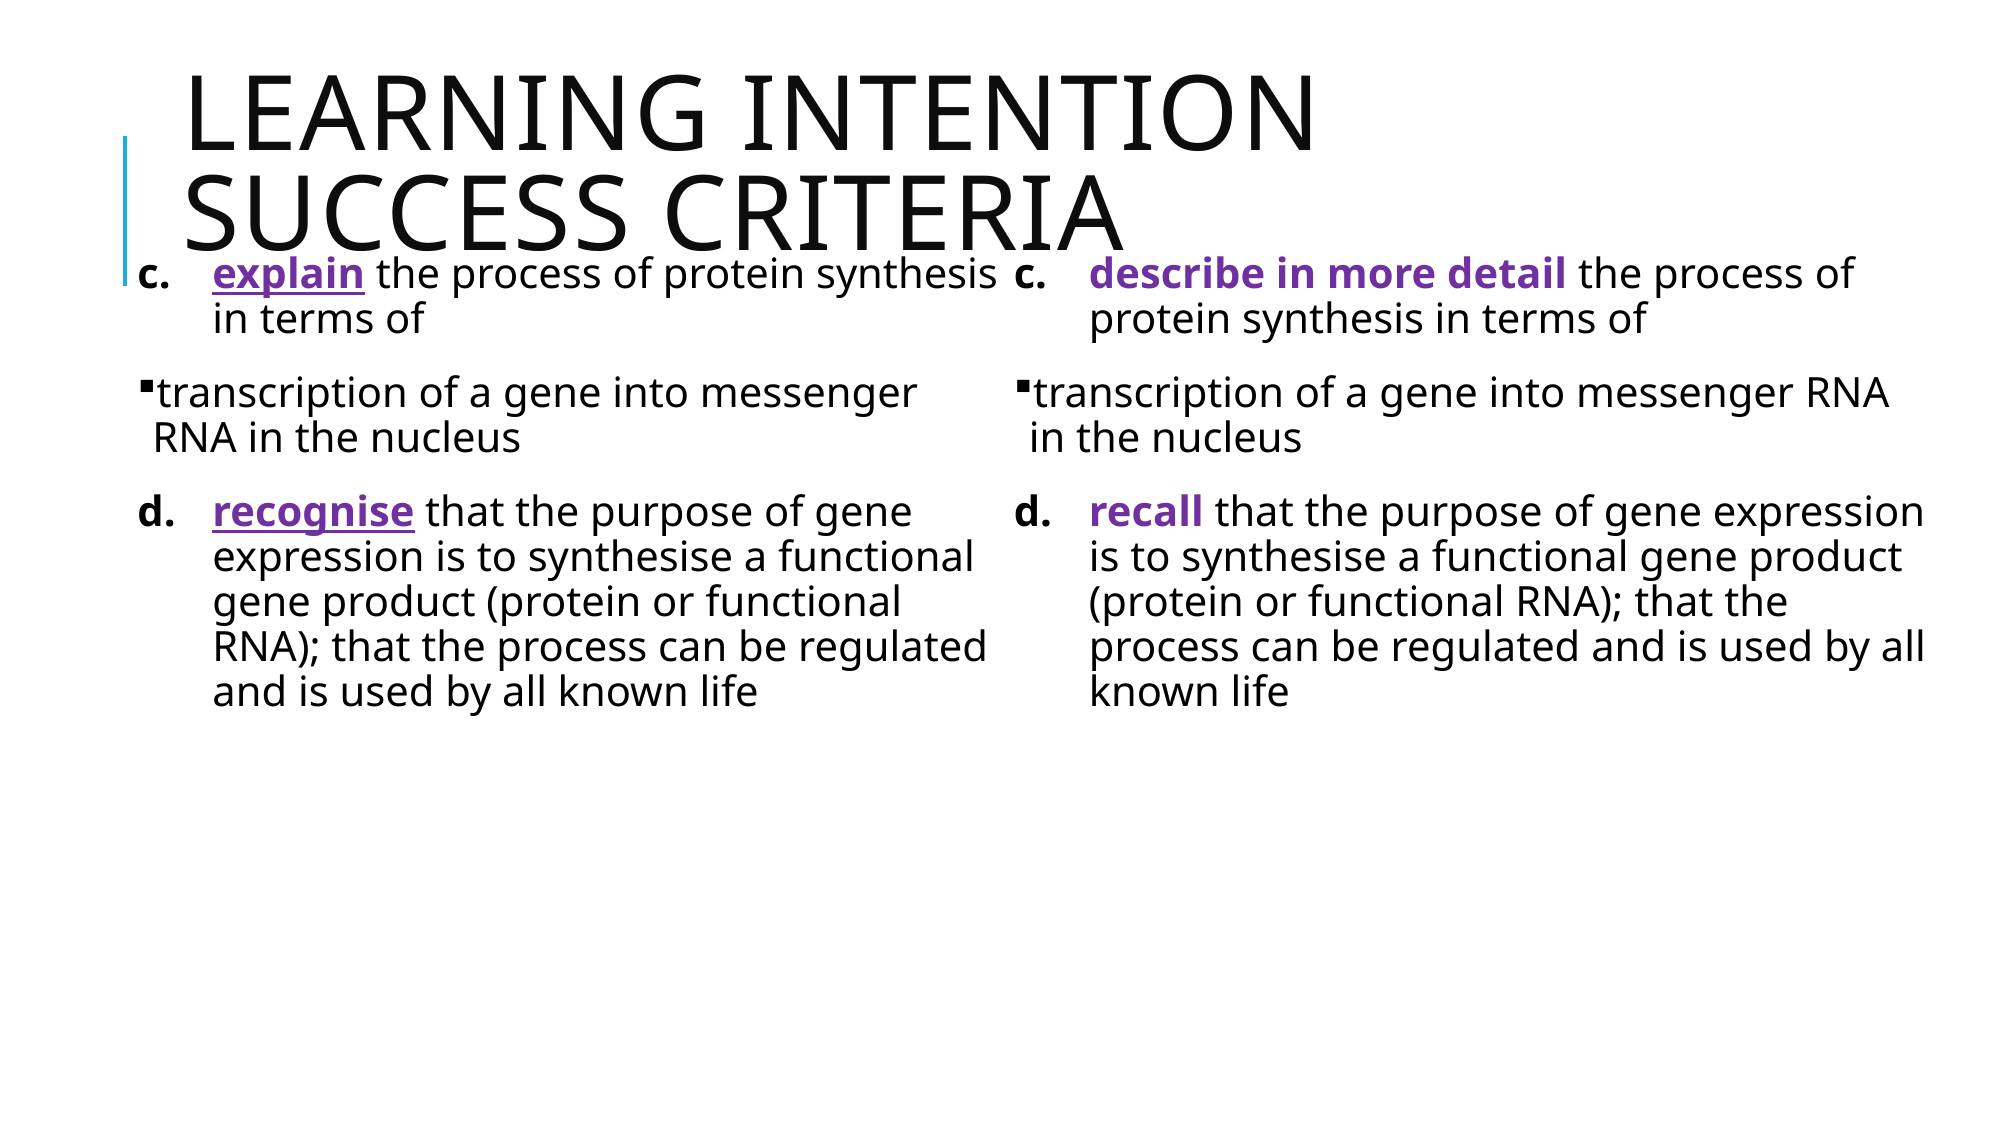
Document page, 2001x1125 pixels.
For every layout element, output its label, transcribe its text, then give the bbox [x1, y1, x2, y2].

list explain the process of protein synthesis in terms of transcription of a gene into messenger RNA in the nucleus recognise that the purpose of gene expression is to synthesise a functional gene product (protein or functional RNA); that the process can be regulated and is used by all known life [129, 245, 1006, 978]
title Learning intention Success criteria [168, 96, 1763, 245]
text_box describe in more detail the process of protein synthesis in terms of transcription of a gene into messenger RNA in the nucleus recall that the purpose of gene expression is to synthesise a functional gene product (protein or functional RNA); that the process can be regulated and is used by all known life [1006, 245, 1944, 1000]
